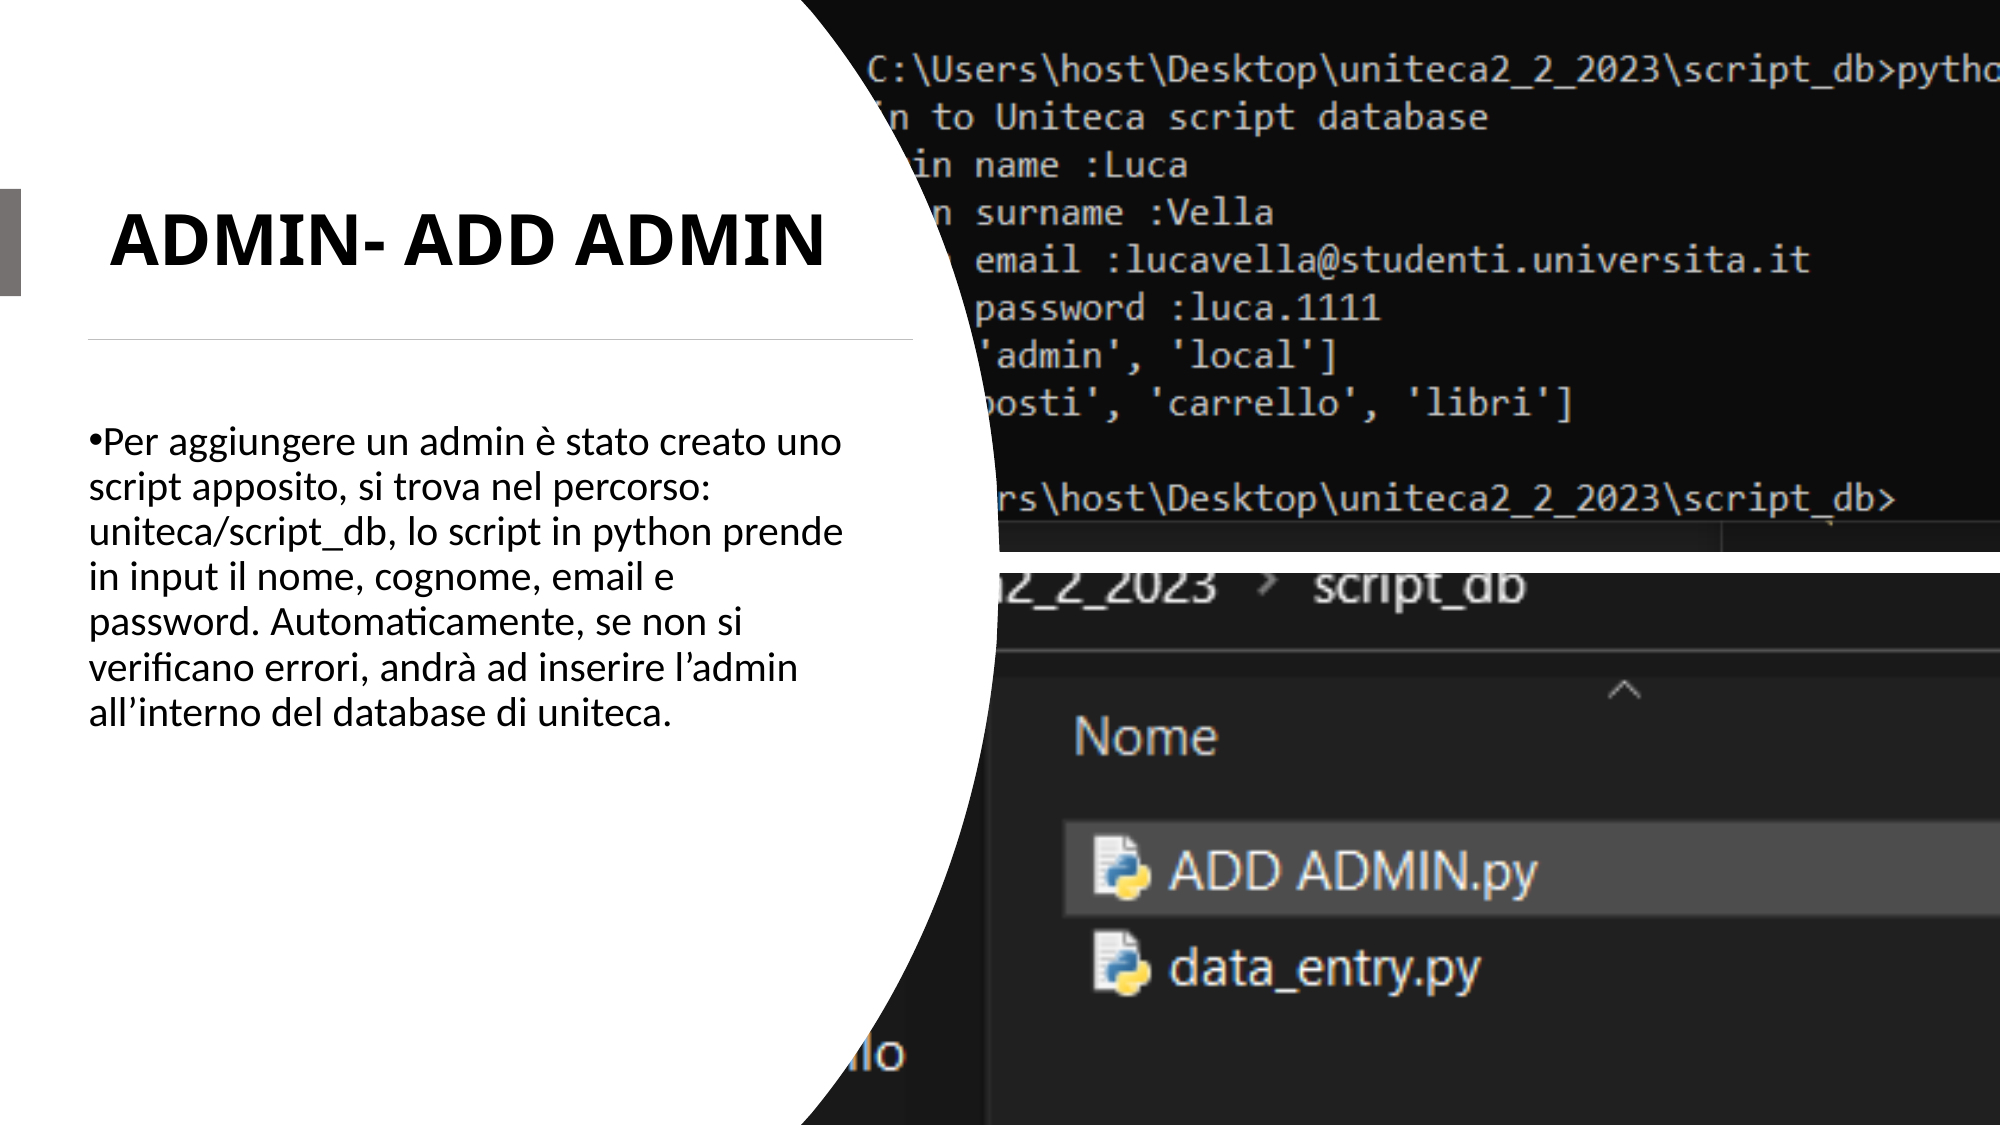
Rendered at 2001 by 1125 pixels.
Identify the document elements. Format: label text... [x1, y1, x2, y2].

picture [800, 572, 2000, 1125]
list Per aggiungere un admin è stato creato uno script apposito, si trova nel percorso: uniteca/script_db, lo script in python prende in input il nome, cognome, email e password. Automaticamente, se non si verificano errori, andrà ad inserire l’admin all’interno del database di uniteca. [73, 412, 867, 1014]
text_box [0, 188, 22, 297]
picture [800, 0, 2000, 552]
text_box ADMIN- ADD ADMIN [73, 140, 800, 345]
